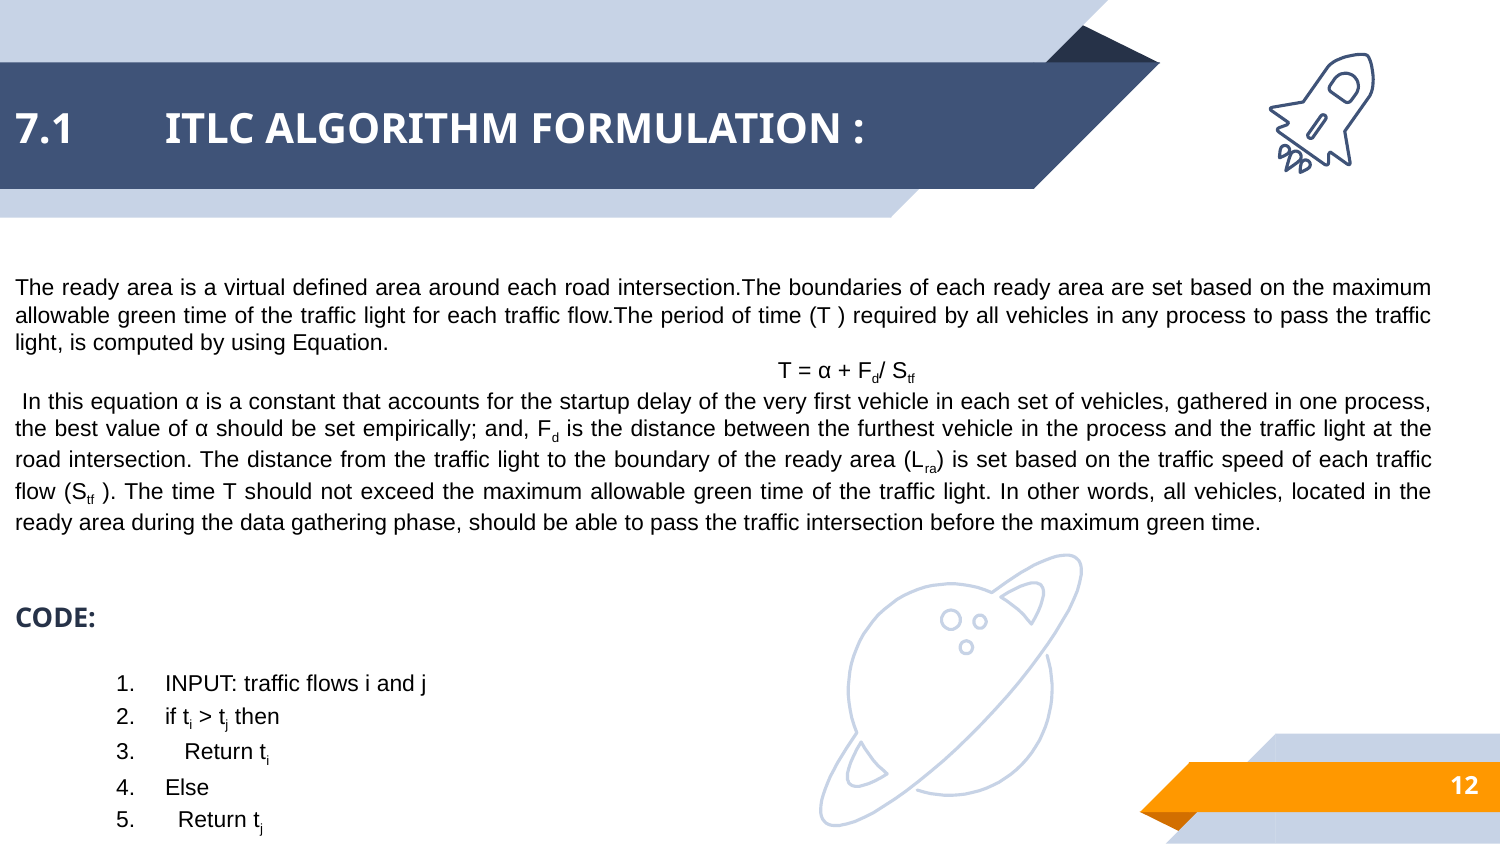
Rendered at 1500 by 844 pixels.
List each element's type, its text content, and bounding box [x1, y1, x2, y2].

slide_number ‹#› [1448, 760, 1494, 813]
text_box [820, 554, 1082, 826]
title 7.1 ITLC ALGORITHM FORMULATION : [0, 64, 1168, 190]
text_box The ready area is a virtual defined area around each road intersection.The boundaries of each ready area are set based on the maximum allowable green time of the traffic light for each traffic flow.The period of time (T ) required by all vehicles in any process to pass the traffic light, is computed by using Equation. T = α + Fd/ Stf In this equation α is a constant that accounts for the startup delay of the very first vehicle in each set of vehicles, gathered in one process, the best value of α should be set empirically; and, Fd is the distance between the furthest vehicle in the process and the traffic light at the road intersection. The distance from the traffic light to the boundary of the ready area (Lra) is set based on the traffic speed of each traffic flow (Stf ). The time T should not exceed the maximum allowable green time of the traffic light. In other words, all vehicles, located in the ready area during the data gathering phase, should be able to pass the traffic intersection before the maximum green time. CODE: INPUT: traffic flows i and j if ti > tj then Return ti Else Return tj end [0, 257, 1448, 837]
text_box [1271, 60, 1380, 169]
